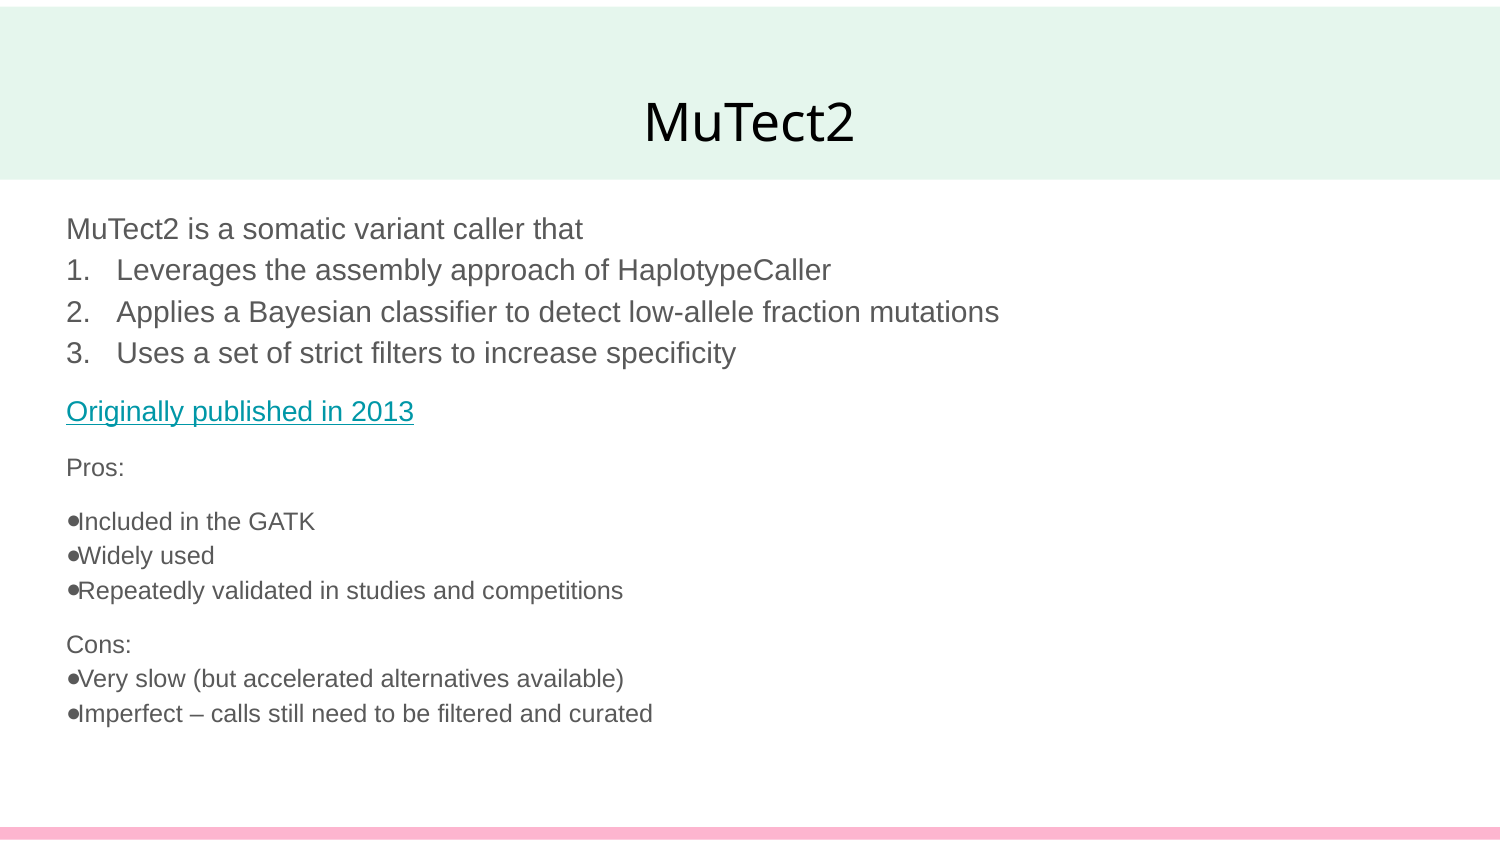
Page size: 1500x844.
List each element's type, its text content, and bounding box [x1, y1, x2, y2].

list MuTect2 is a somatic variant caller that Leverages the assembly approach of HaplotypeCaller Applies a Bayesian classifier to detect low-allele fraction mutations Uses a set of strict filters to increase specificity Originally published in 2013 Pros: Included in the GATK Widely used Repeatedly validated in studies and competitions Cons: Very slow (but accelerated alternatives available) Imperfect – calls still need to be filtered and curated [51, 189, 1449, 750]
title MuTect2 [51, 72, 1449, 167]
